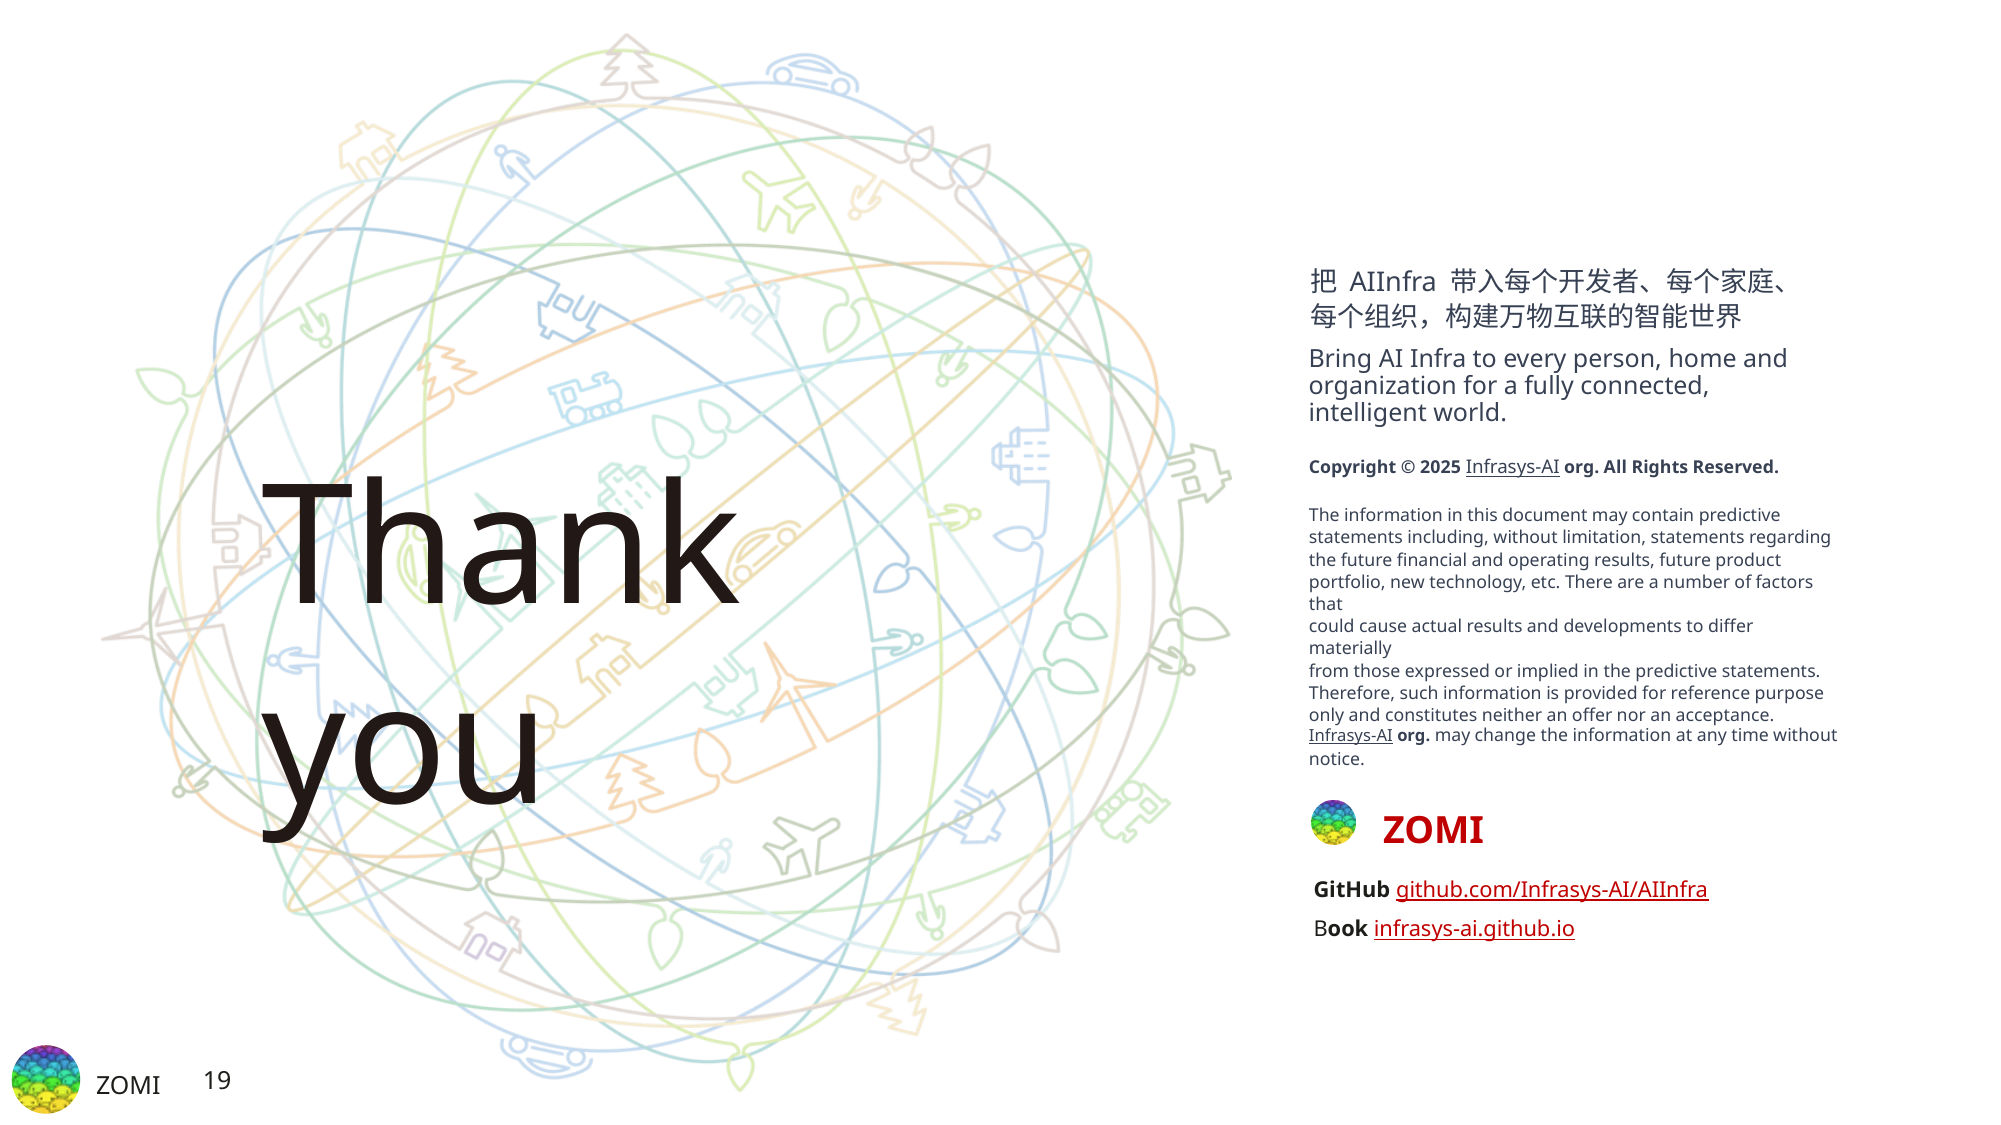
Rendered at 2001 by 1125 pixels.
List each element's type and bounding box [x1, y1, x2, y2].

picture [11, 1045, 81, 1114]
picture [1312, 800, 1356, 845]
